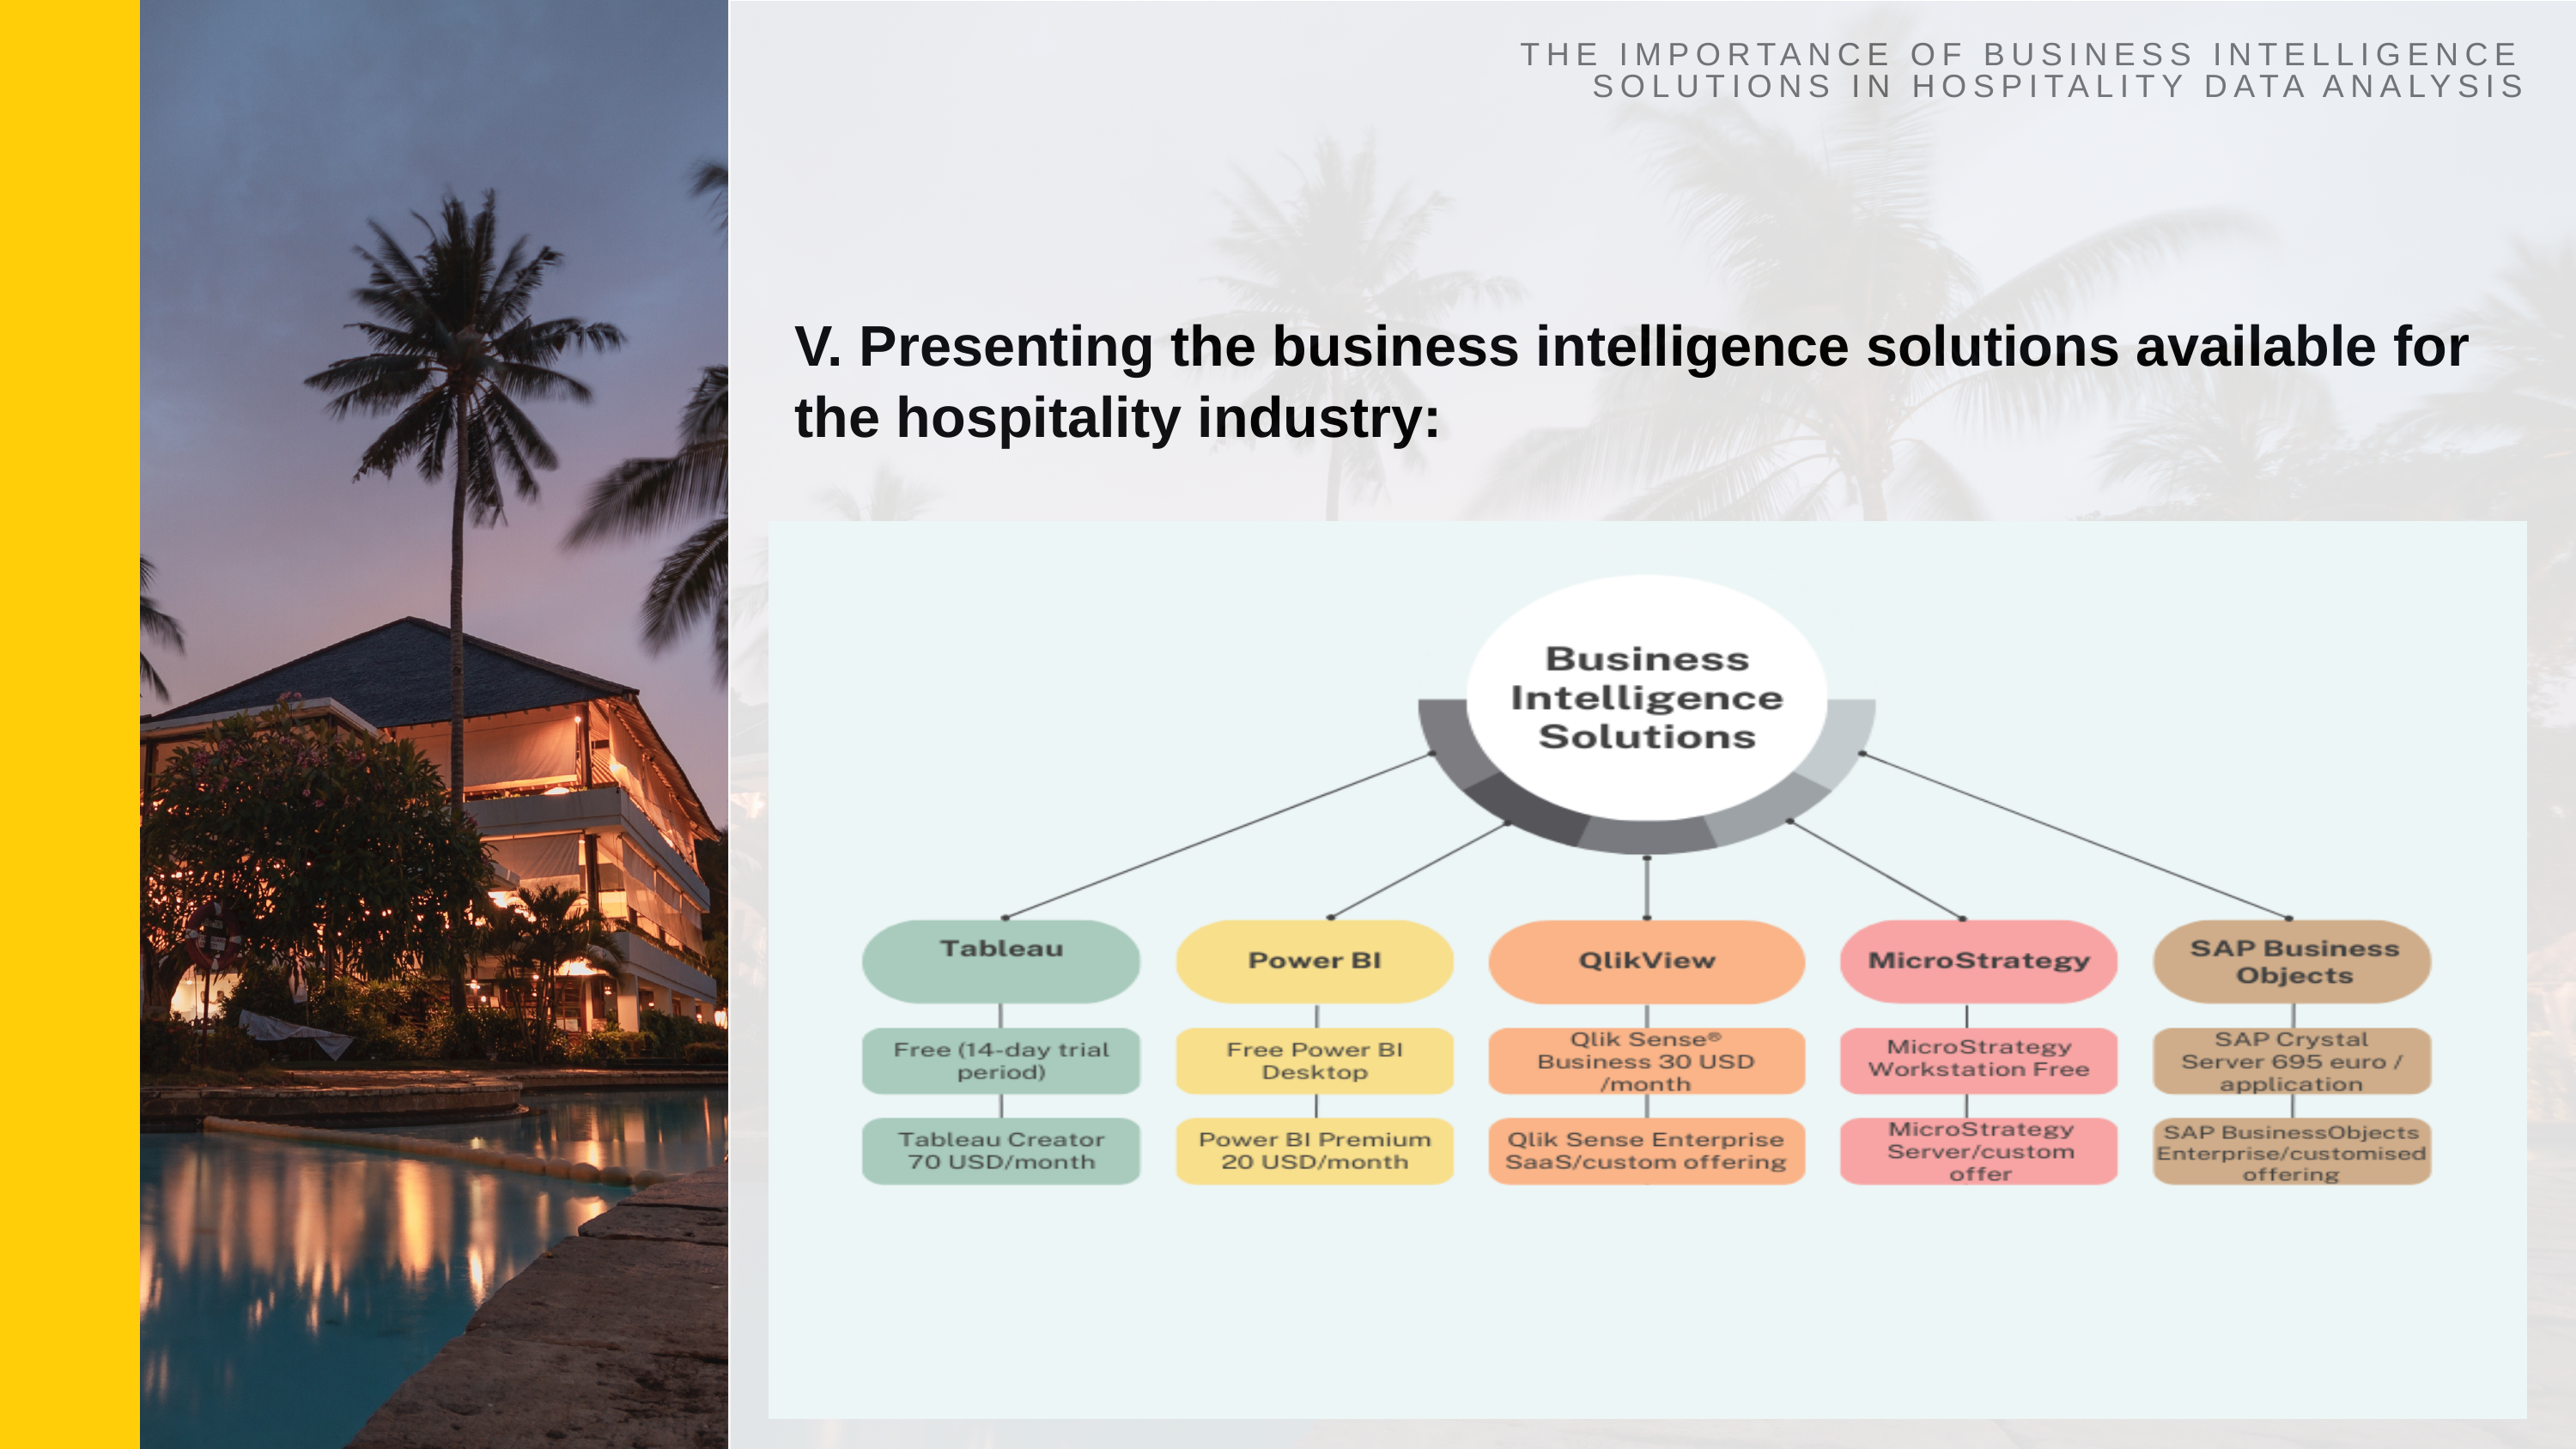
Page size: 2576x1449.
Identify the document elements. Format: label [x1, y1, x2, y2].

picture [769, 521, 2527, 1419]
text_box [0, 0, 139, 1449]
text_box [139, 0, 729, 1449]
text_box [732, 1, 2576, 1449]
